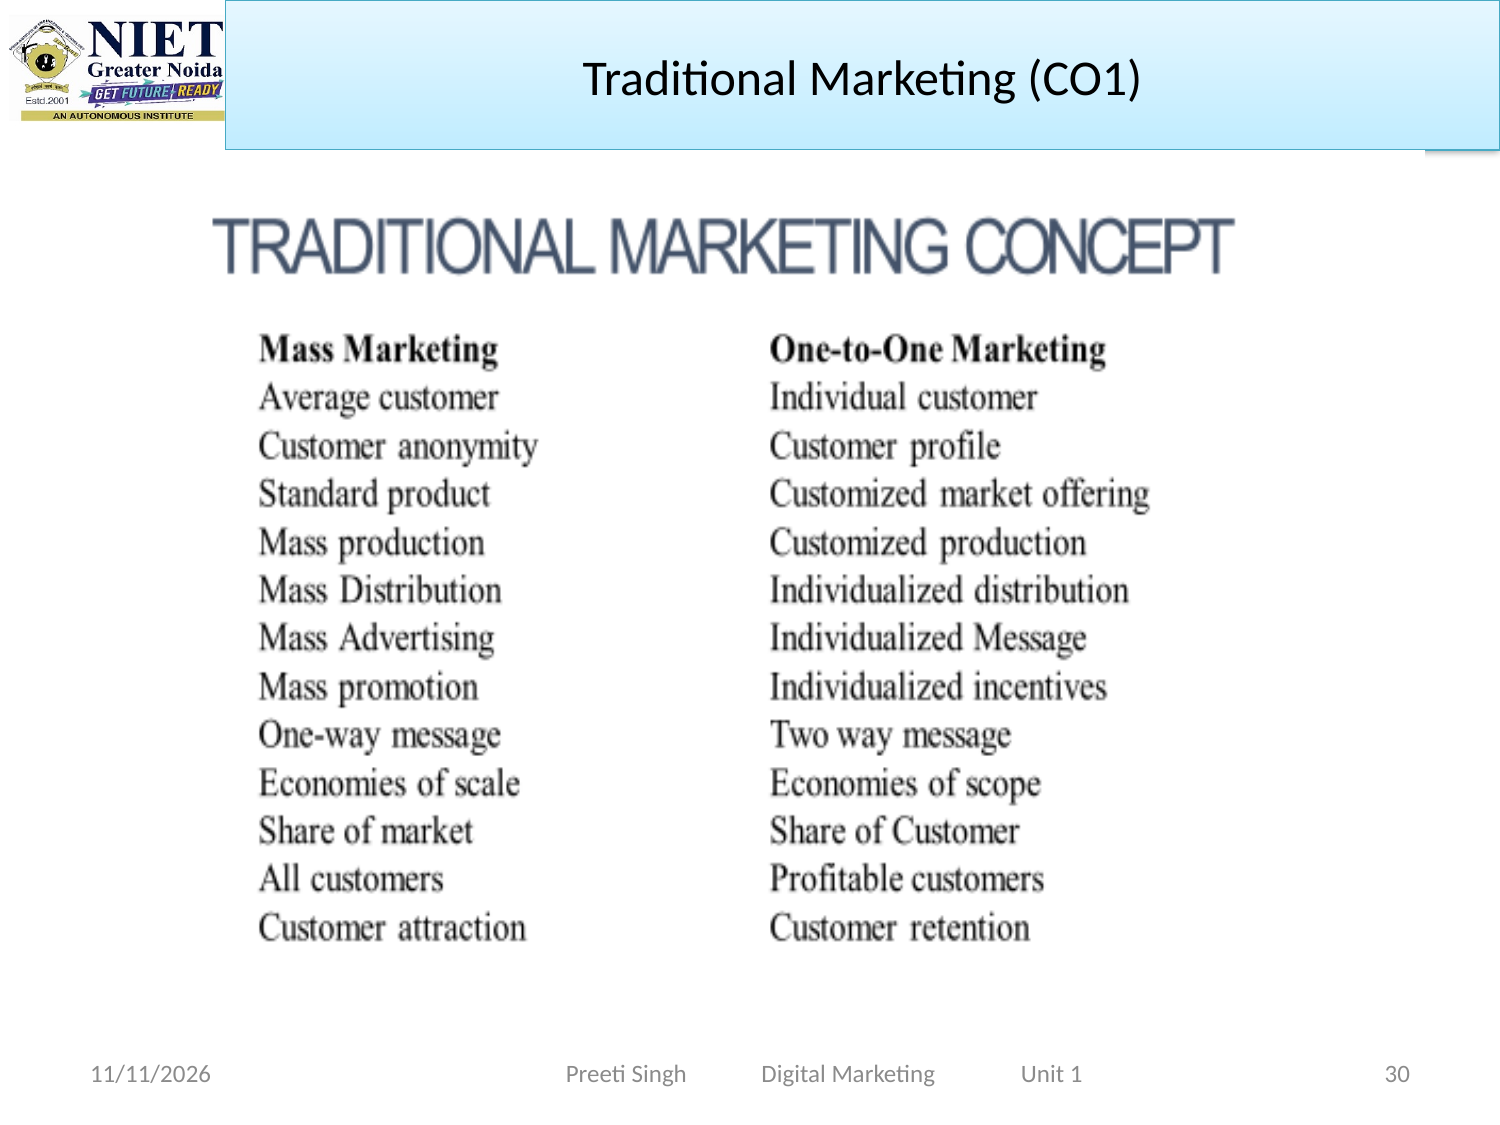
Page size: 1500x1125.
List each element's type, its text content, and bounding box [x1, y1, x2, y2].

text_box Traditional Marketing (CO1) [226, 0, 1500, 151]
footer Preeti Singh Digital Marketing Unit 1 [412, 1042, 1074, 1103]
picture [9, 0, 1426, 988]
slide_number 30 [1074, 1042, 1425, 1103]
slide_number 28-May-24 [75, 1042, 412, 1103]
